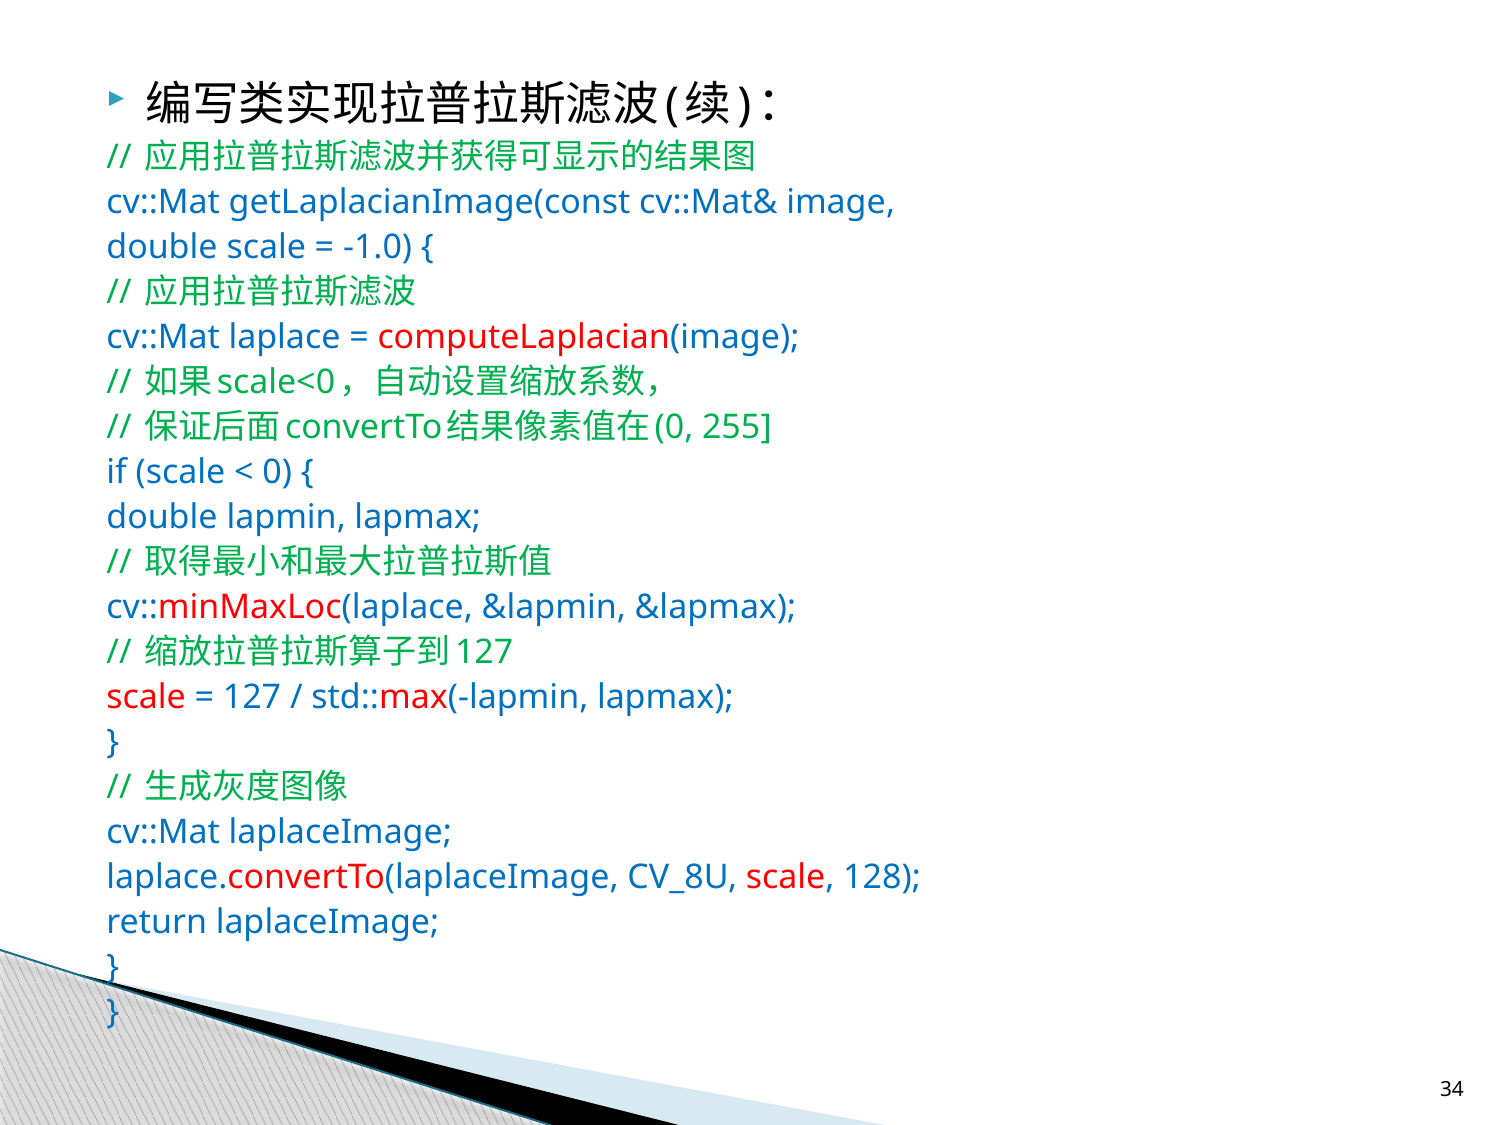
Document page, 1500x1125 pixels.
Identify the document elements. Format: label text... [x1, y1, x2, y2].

list 编写类实现拉普拉斯滤波(续)： // 应用拉普拉斯滤波并获得可显示的结果图 cv::Mat getLaplacianImage(const cv::Mat& image, double scale = -1.0) { // 应用拉普拉斯滤波 cv::Mat laplace = computeLaplacian(image); // 如果scale<0，自动设置缩放系数， // 保证后面convertTo结果像素值在(0, 255] if (scale < 0) { double lapmin, lapmax; // 取得最小和最大拉普拉斯值 cv::minMaxLoc(laplace, &lapmin, &lapmax); // 缩放拉普拉斯算子到127 scale = 127 / std::max(-lapmin, lapmax); } // 生成灰度图像 cv::Mat laplaceImage; laplace.convertTo(laplaceImage, CV_8U, scale, 128); return laplaceImage; } } [75, 66, 1425, 1047]
slide_number 34 [1418, 1051, 1479, 1112]
